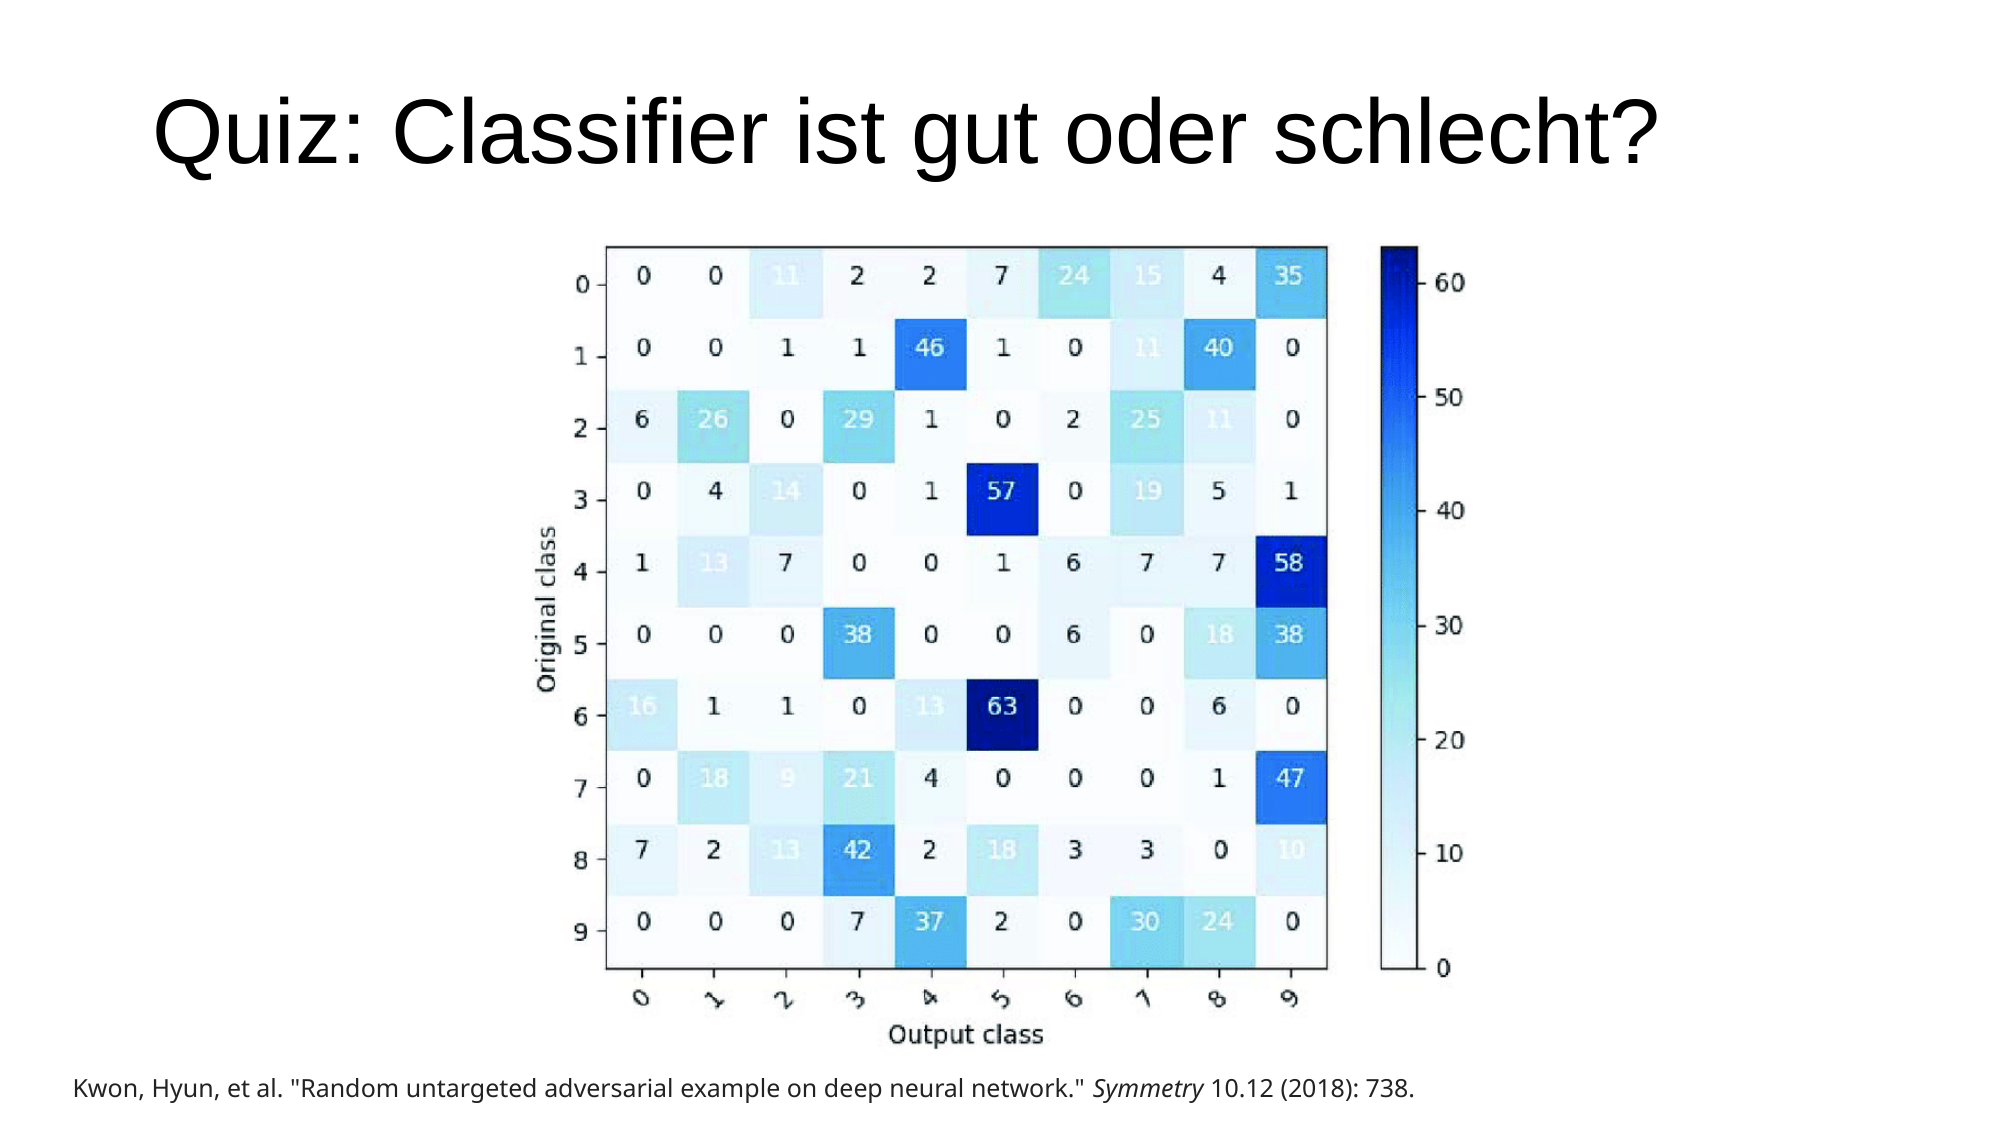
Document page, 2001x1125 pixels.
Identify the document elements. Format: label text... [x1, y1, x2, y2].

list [532, 242, 1468, 1052]
text_box Kwon, Hyun, et al. "Random untargeted adversarial example on deep neural network." Symmetry 10.12 (2018): 738. [57, 1065, 1943, 1110]
title Quiz: Classifier ist gut oder schlecht? [137, 25, 1863, 243]
